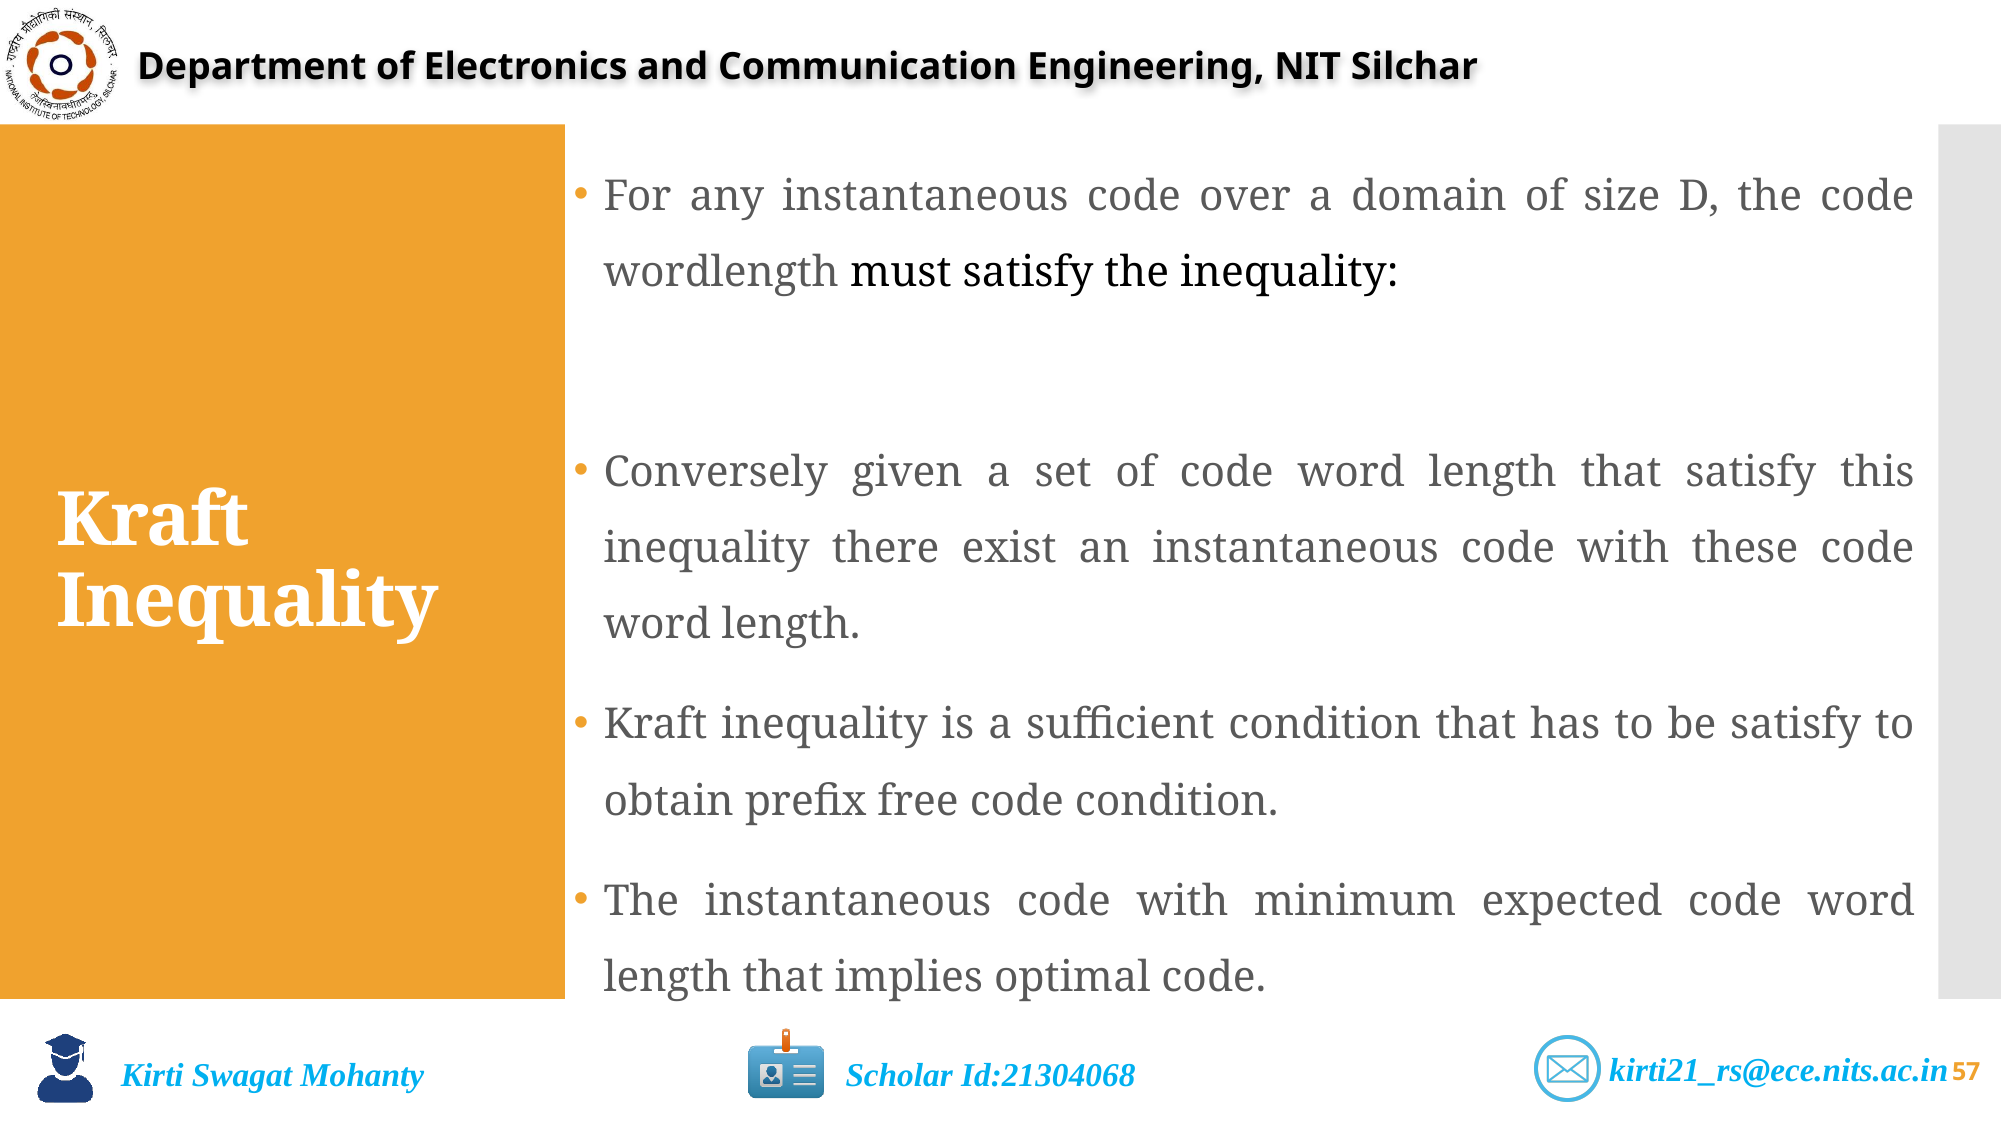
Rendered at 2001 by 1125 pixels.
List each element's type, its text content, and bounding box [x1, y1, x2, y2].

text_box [2, 7, 1820, 122]
title Kraft Inequality [41, 184, 525, 940]
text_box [24, 1025, 2000, 1110]
